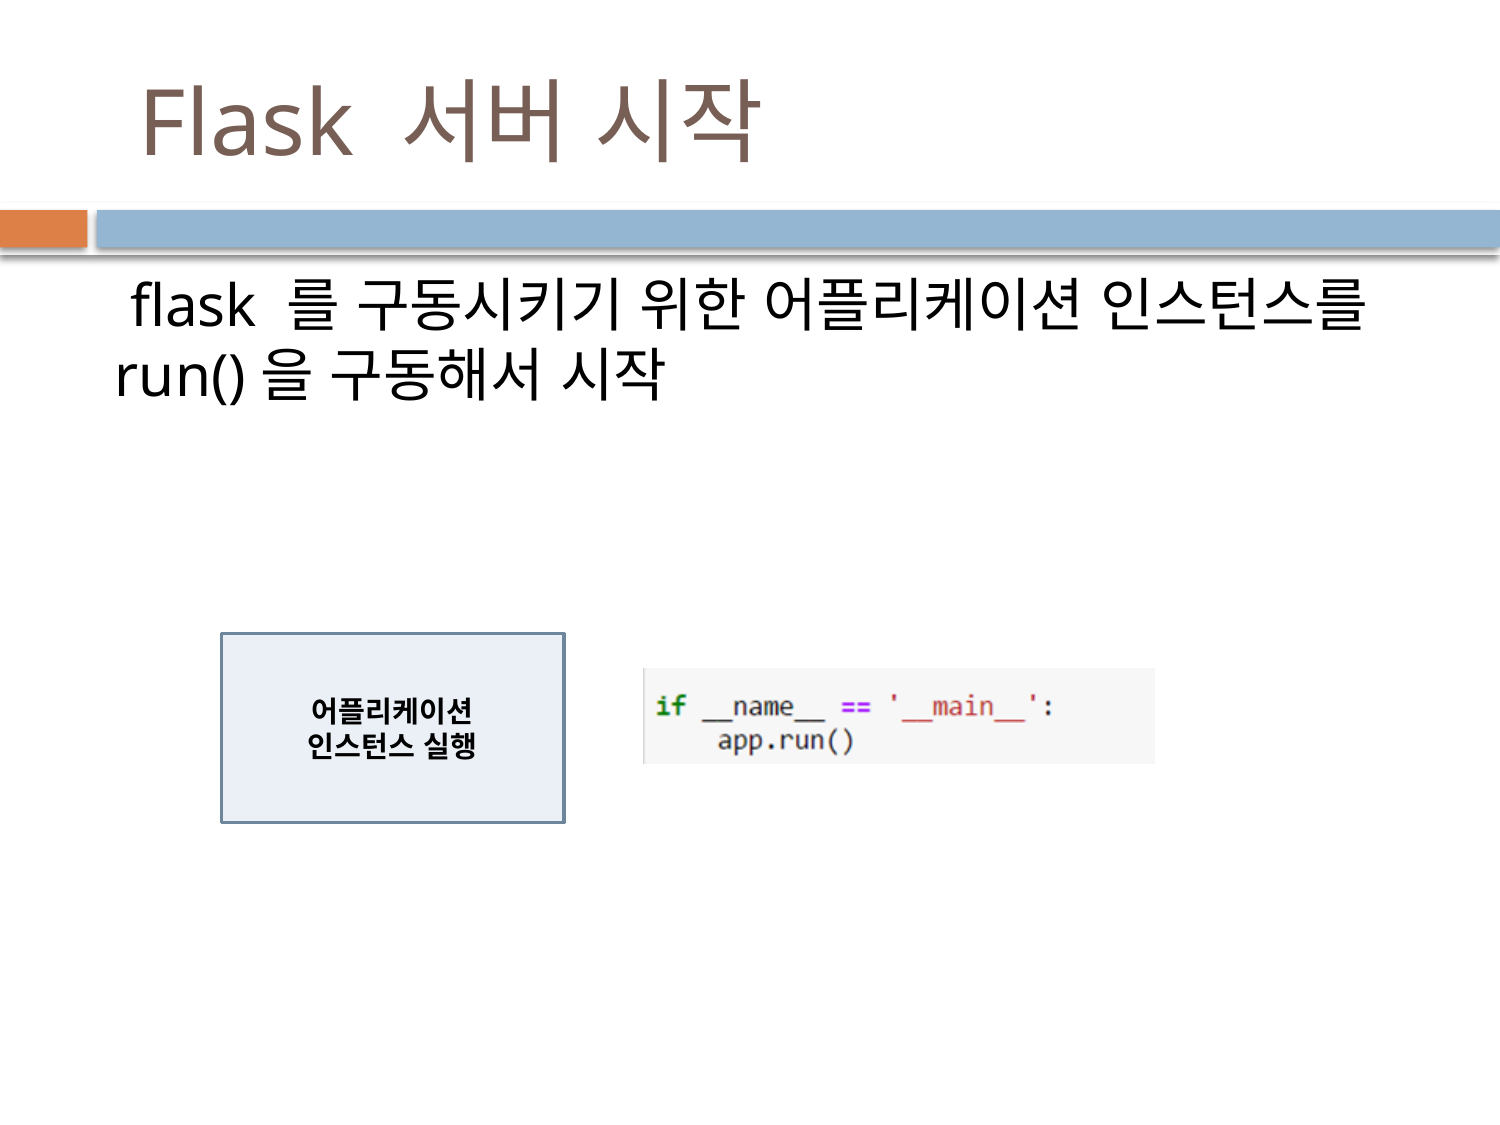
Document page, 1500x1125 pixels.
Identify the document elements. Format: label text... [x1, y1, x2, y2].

text_box 어플리케이션 인스턴스 실행 [220, 632, 566, 824]
text_box flask 를 구동시키기 위한 어플리케이션 인스턴스를 run()을 구동해서 시작 [100, 261, 1412, 416]
picture [643, 668, 1155, 764]
title Flask 서버 시작 [100, 37, 1438, 200]
